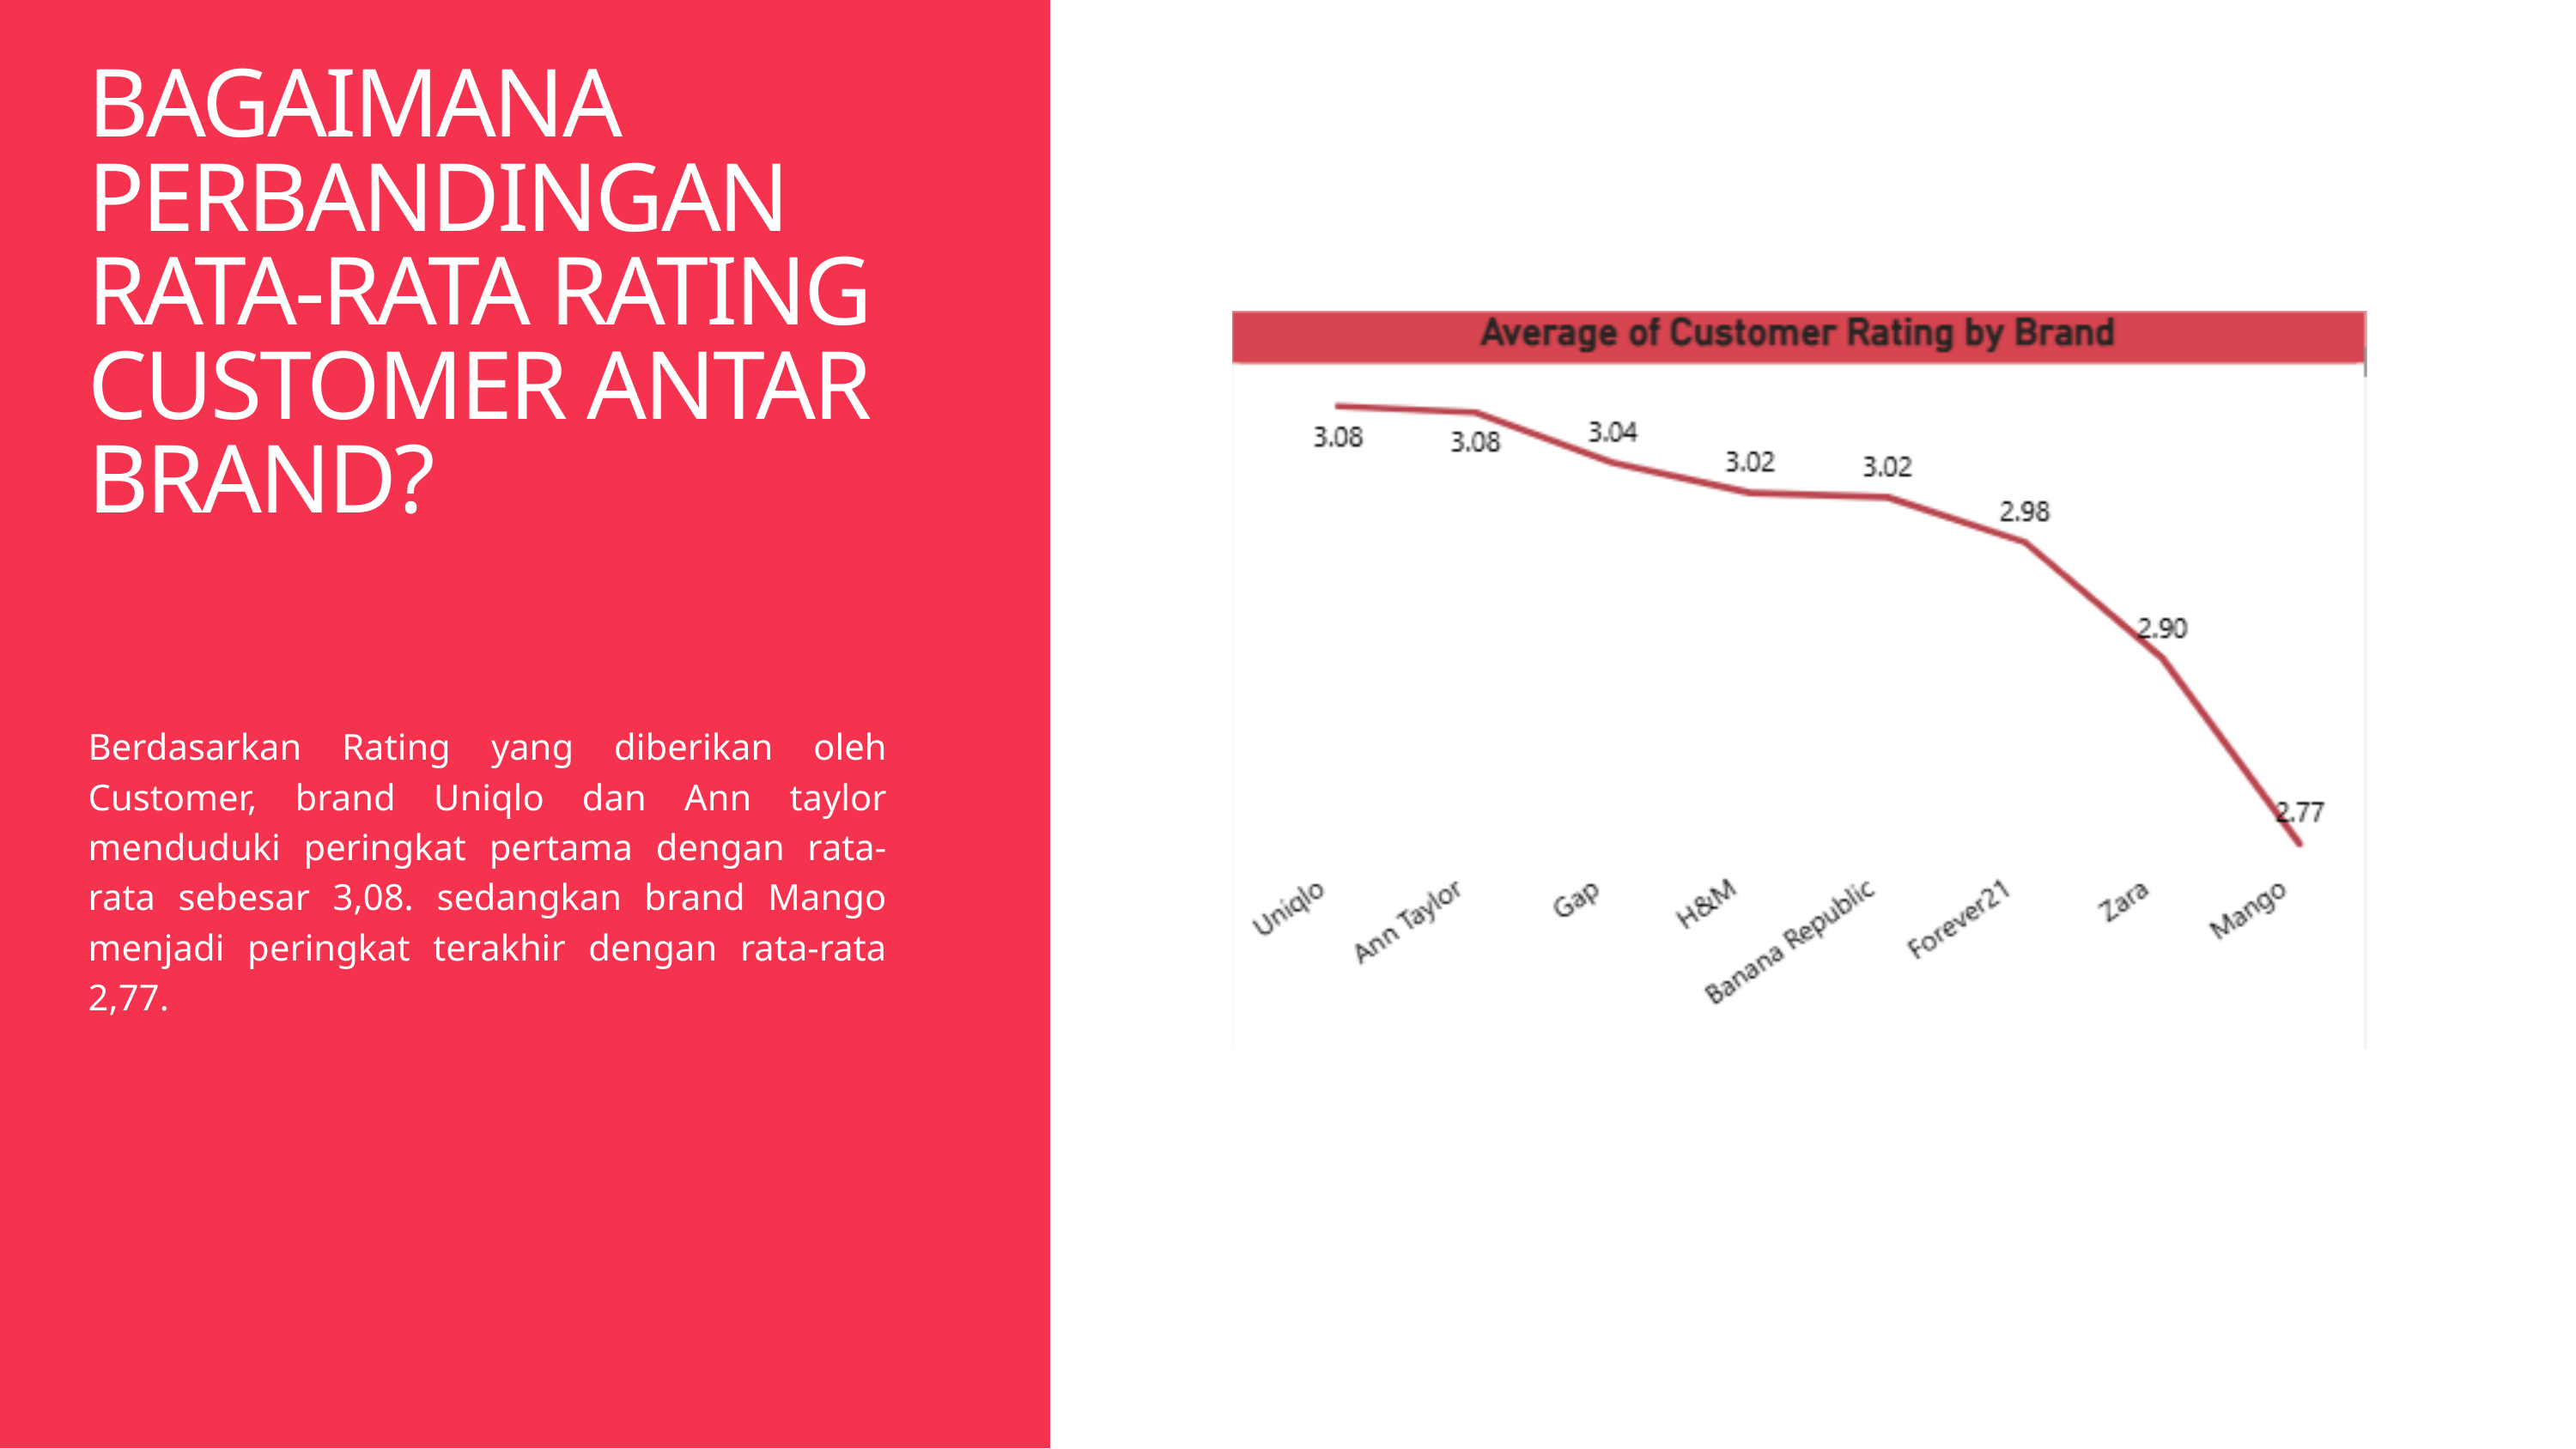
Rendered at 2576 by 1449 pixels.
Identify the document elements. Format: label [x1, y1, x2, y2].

text_box [0, 0, 1051, 1449]
text_box [1231, 311, 2367, 1049]
